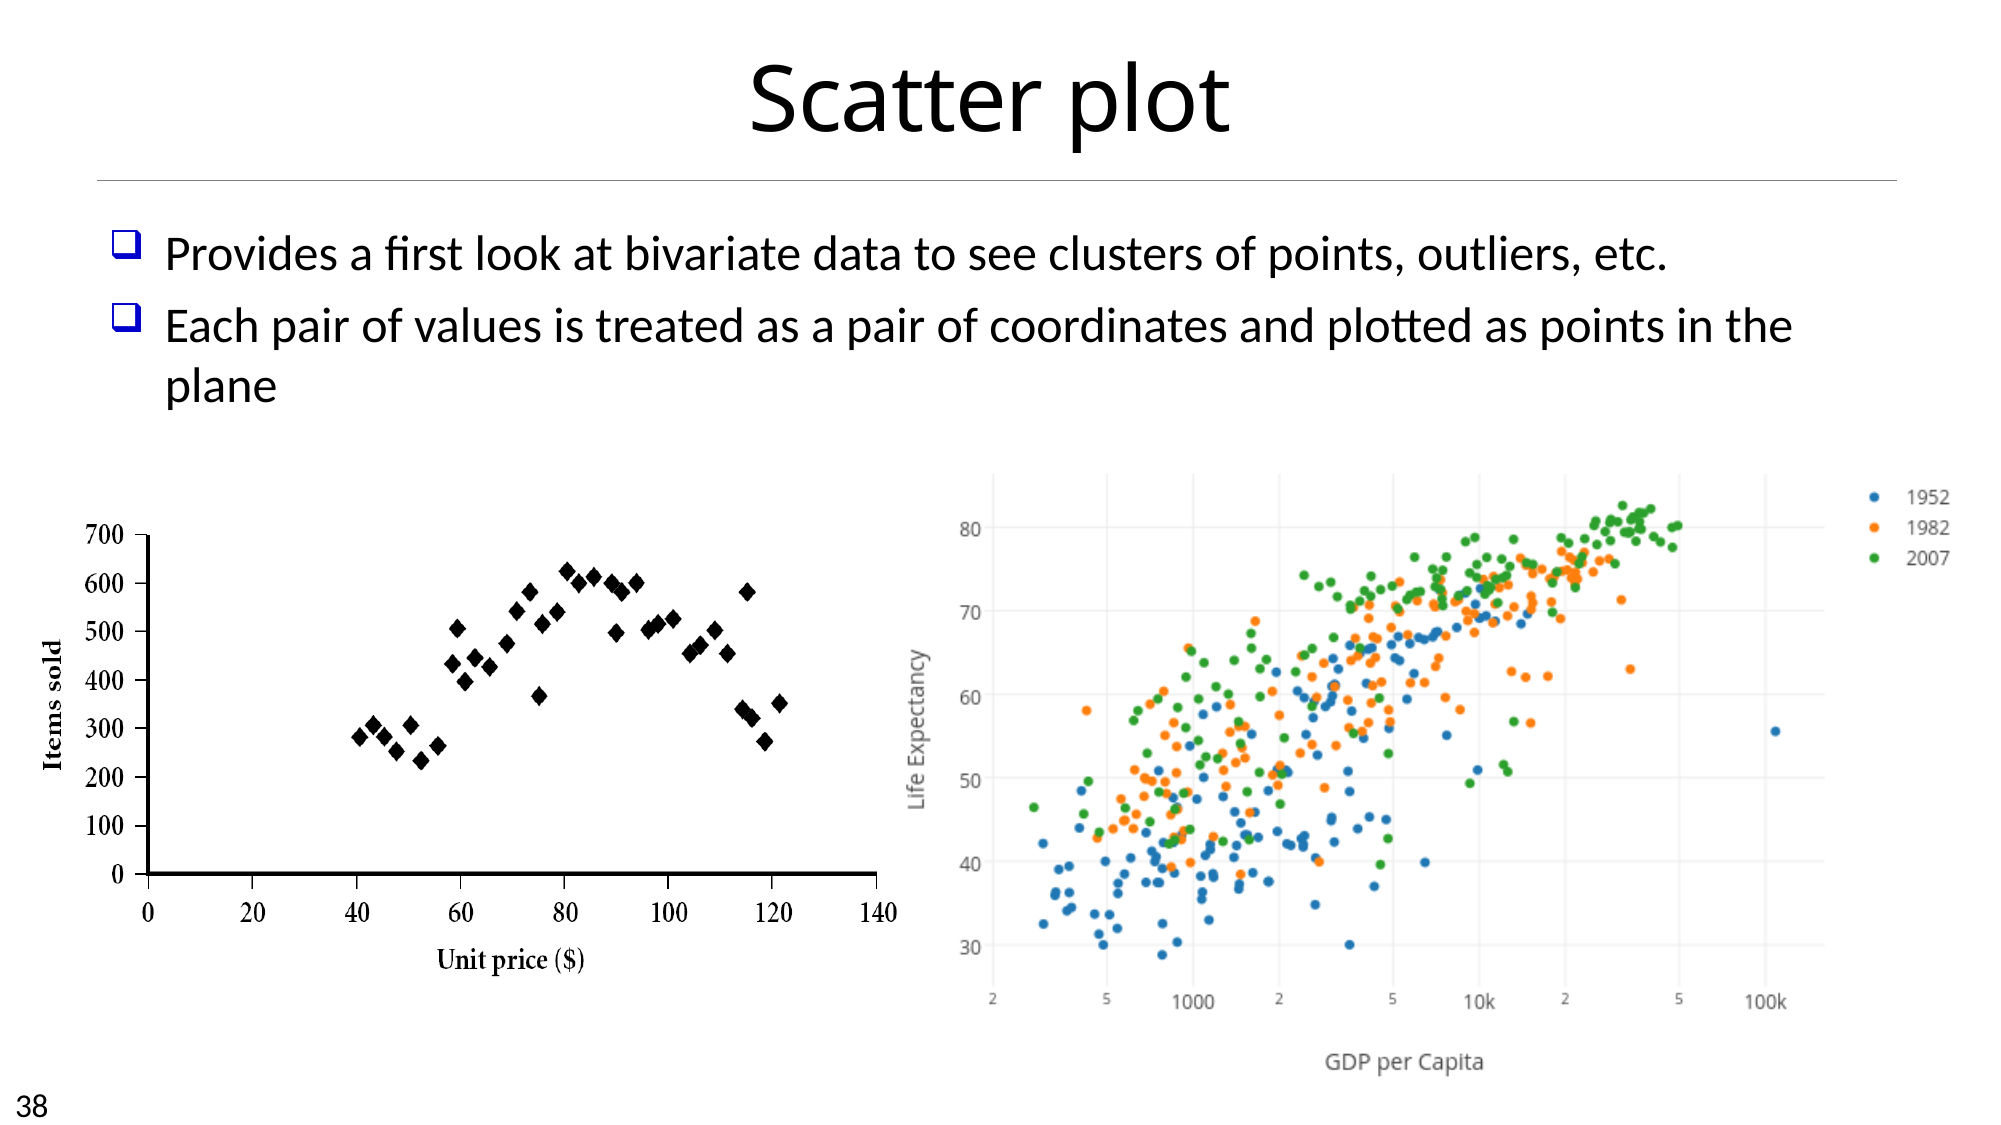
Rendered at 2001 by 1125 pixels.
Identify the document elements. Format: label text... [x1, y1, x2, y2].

picture [41, 314, 1978, 1115]
title Scatter plot [57, 36, 1923, 158]
list Provides a first look at bivariate data to see clusters of points, outliers, etc. Each pair of values is treated as a pair of coordinates and plotted as points in the plane [93, 212, 1894, 505]
